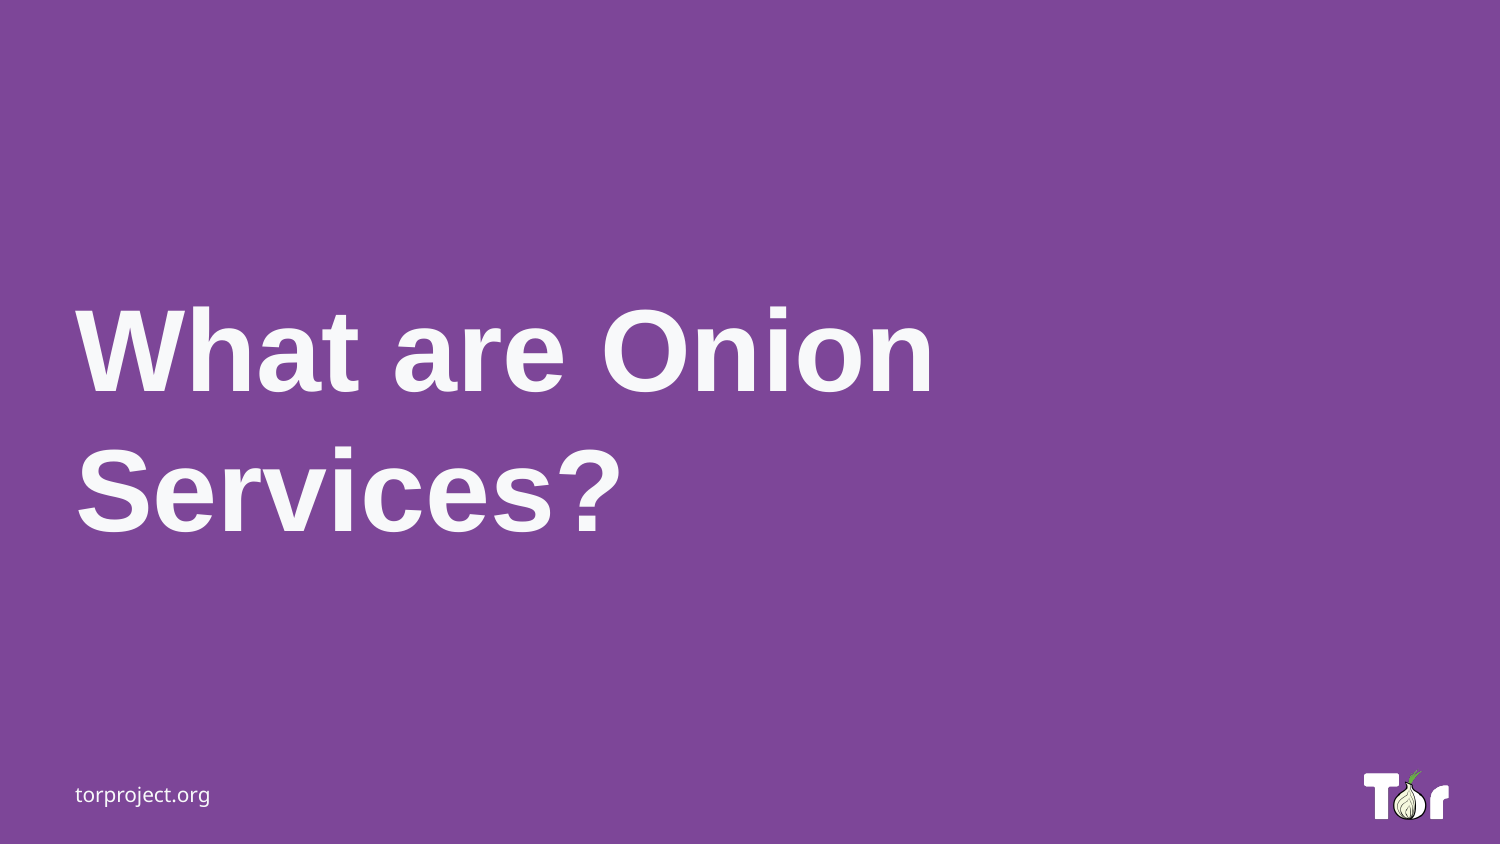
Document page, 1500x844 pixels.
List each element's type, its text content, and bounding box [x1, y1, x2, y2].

text_box What are Onion Services? [75, 215, 1050, 628]
picture [1364, 768, 1449, 820]
